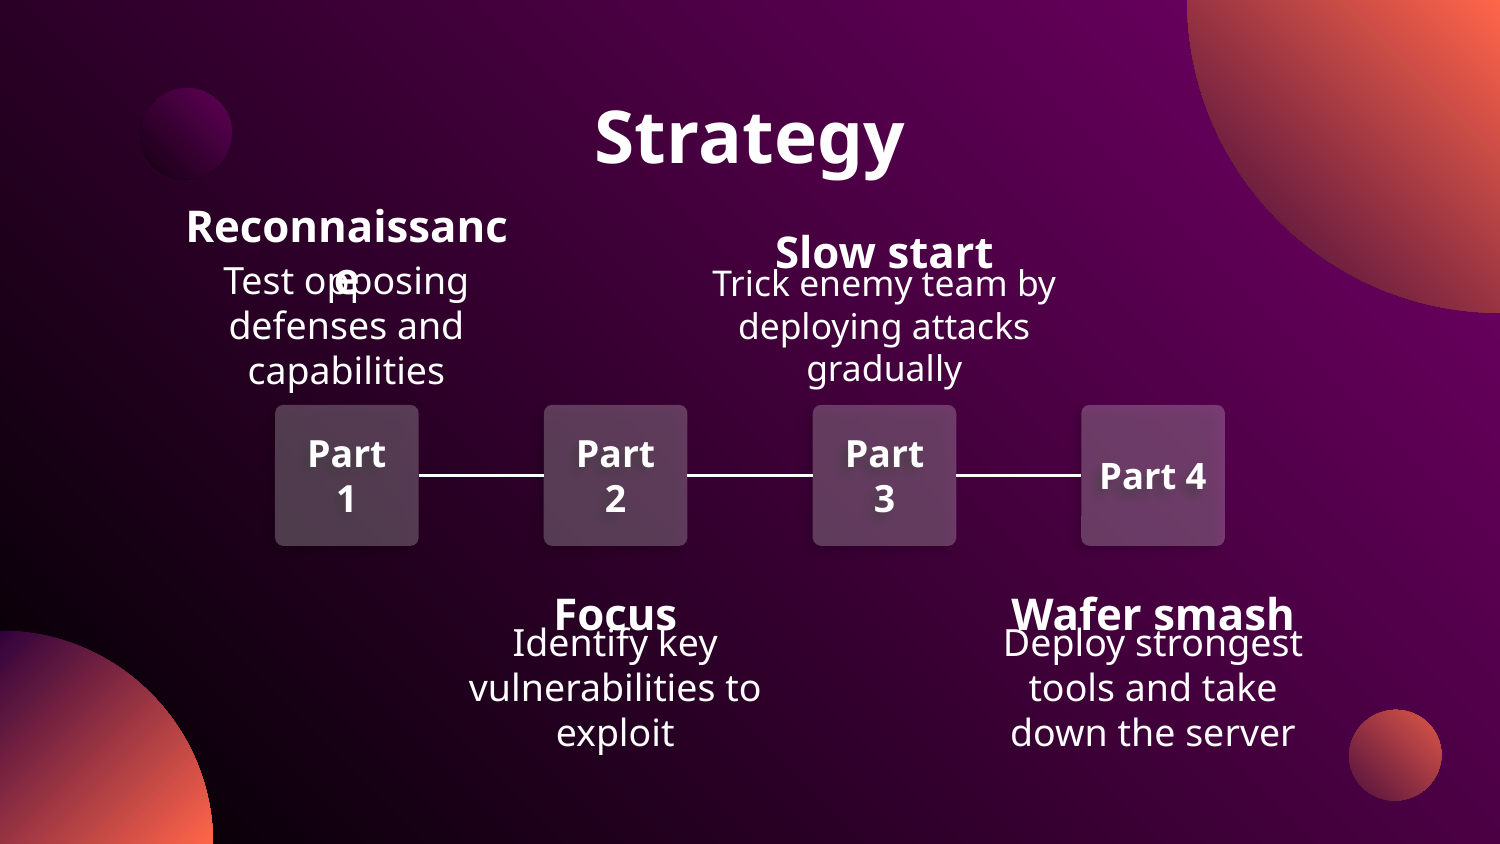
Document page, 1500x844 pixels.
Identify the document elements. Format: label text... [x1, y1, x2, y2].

text_box Deploy strongest tools and take down the server [964, 646, 1343, 726]
text_box Part 4 [1081, 404, 1225, 546]
text_box Focus [426, 569, 805, 646]
text_box Test opposing defenses and capabilities [157, 285, 536, 365]
text_box Part 1 [274, 404, 419, 546]
text_box Slow start [695, 207, 1074, 285]
title Strategy [118, 67, 1382, 201]
text_box Identify key vulnerabilities to exploit [426, 646, 805, 726]
text_box Part 2 [543, 404, 688, 546]
text_box Trick enemy team by deploying attacks gradually [695, 285, 1074, 365]
text_box Wafer smash [964, 569, 1343, 646]
text_box Reconnaissance [157, 207, 536, 285]
text_box Part 3 [812, 404, 957, 546]
